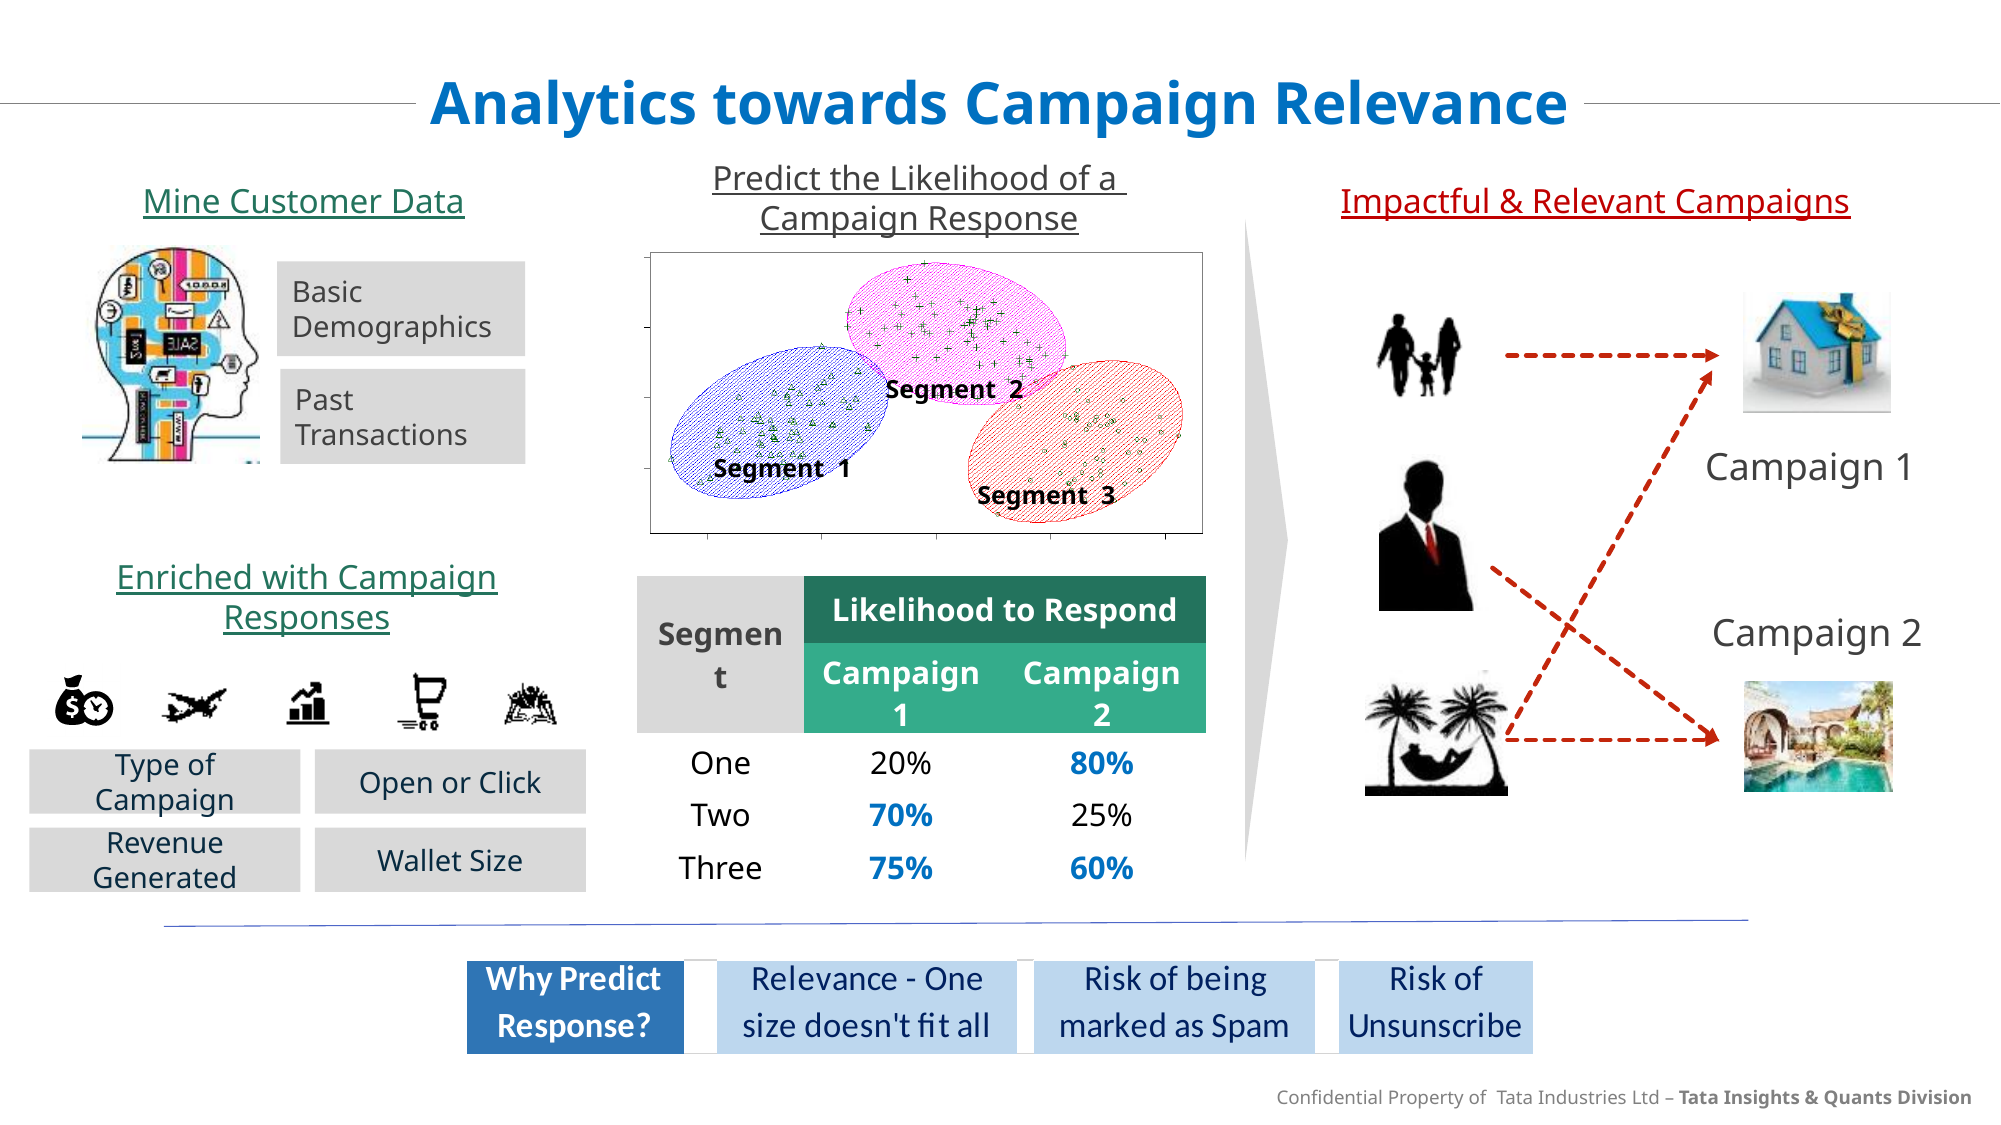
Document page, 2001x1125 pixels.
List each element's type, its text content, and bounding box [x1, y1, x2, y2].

picture [639, 245, 1214, 545]
picture [464, 958, 1535, 1056]
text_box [0, 58, 2000, 145]
table_cell 80% [998, 733, 1206, 786]
table_cell Campaign 1 [804, 643, 998, 733]
text_box Impactful & Relevant Campaigns [1235, 173, 1957, 228]
text_box Confidential Property of Tata Industries Ltd – Tata Insights & Quants Division [991, 1078, 1992, 1116]
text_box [1507, 370, 1713, 733]
text_box Mine Customer Data [13, 173, 594, 228]
table_cell Campaign 2 [998, 643, 1206, 733]
table_cell 20% [804, 733, 998, 786]
text_box Campaign 1 [1893, 435, 1932, 496]
text_box Enriched with Campaign Responses [16, 548, 598, 644]
table_cell Two [637, 786, 804, 838]
table_header Segment [637, 576, 804, 733]
table_cell 60% [998, 838, 1206, 891]
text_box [1351, 287, 1893, 796]
text_box Campaign 2 [1893, 601, 1938, 661]
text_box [82, 245, 526, 464]
text_box Predict the Likelihood of a Campaign Response [596, 149, 1243, 245]
table_cell 75% [804, 838, 998, 891]
table_cell 70% [804, 786, 998, 838]
table_header Likelihood to Respond [804, 576, 1206, 643]
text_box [163, 920, 1749, 927]
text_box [29, 663, 586, 892]
table_cell 25% [998, 786, 1206, 838]
text_box [1245, 218, 1288, 862]
table_cell One [637, 733, 804, 786]
table_cell Three [637, 838, 804, 891]
